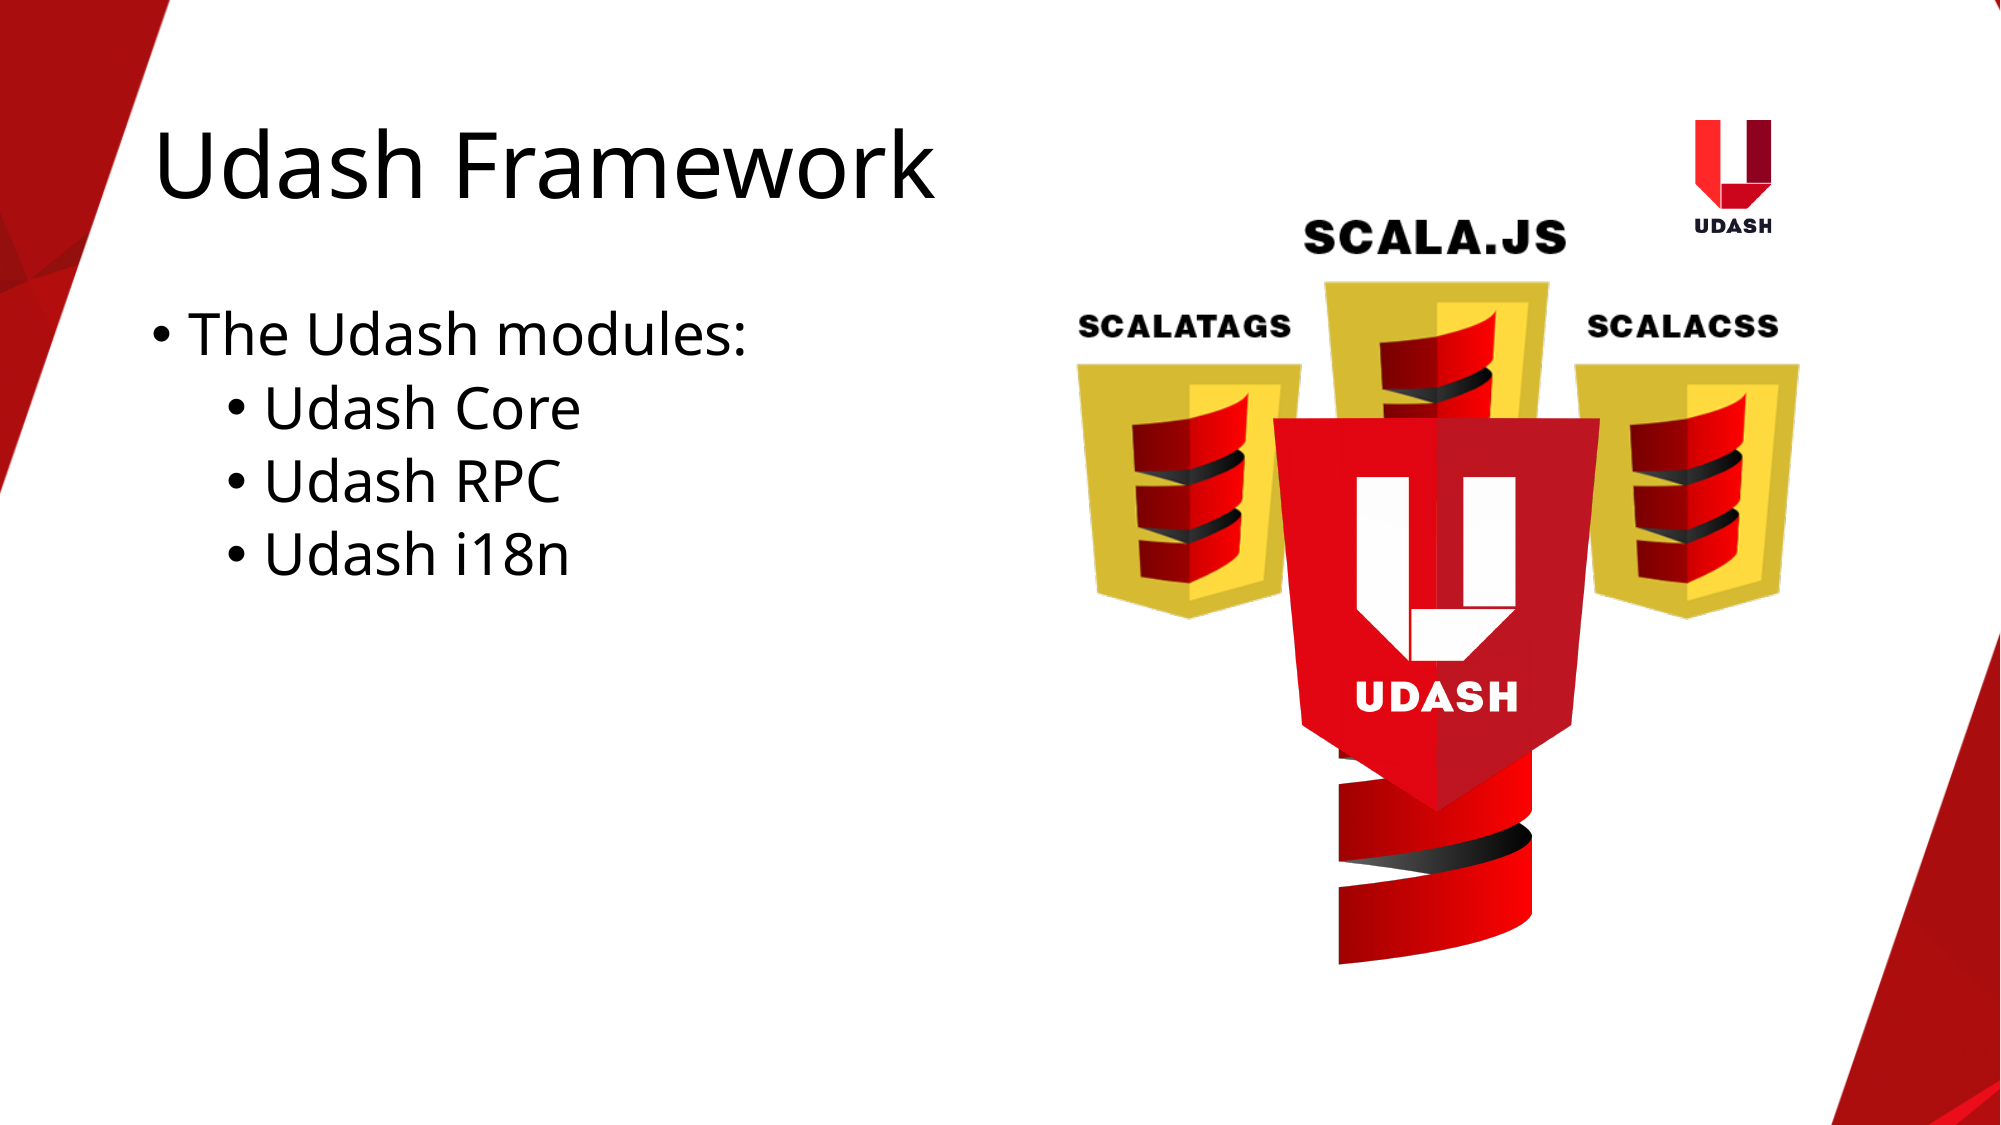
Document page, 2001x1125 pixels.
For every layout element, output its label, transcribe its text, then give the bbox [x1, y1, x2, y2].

text_box The Udash modules: Udash Core Udash RPC Udash i18n [136, 298, 1047, 1066]
title Udash Framework [137, 59, 1863, 278]
picture [0, 0, 2001, 1125]
